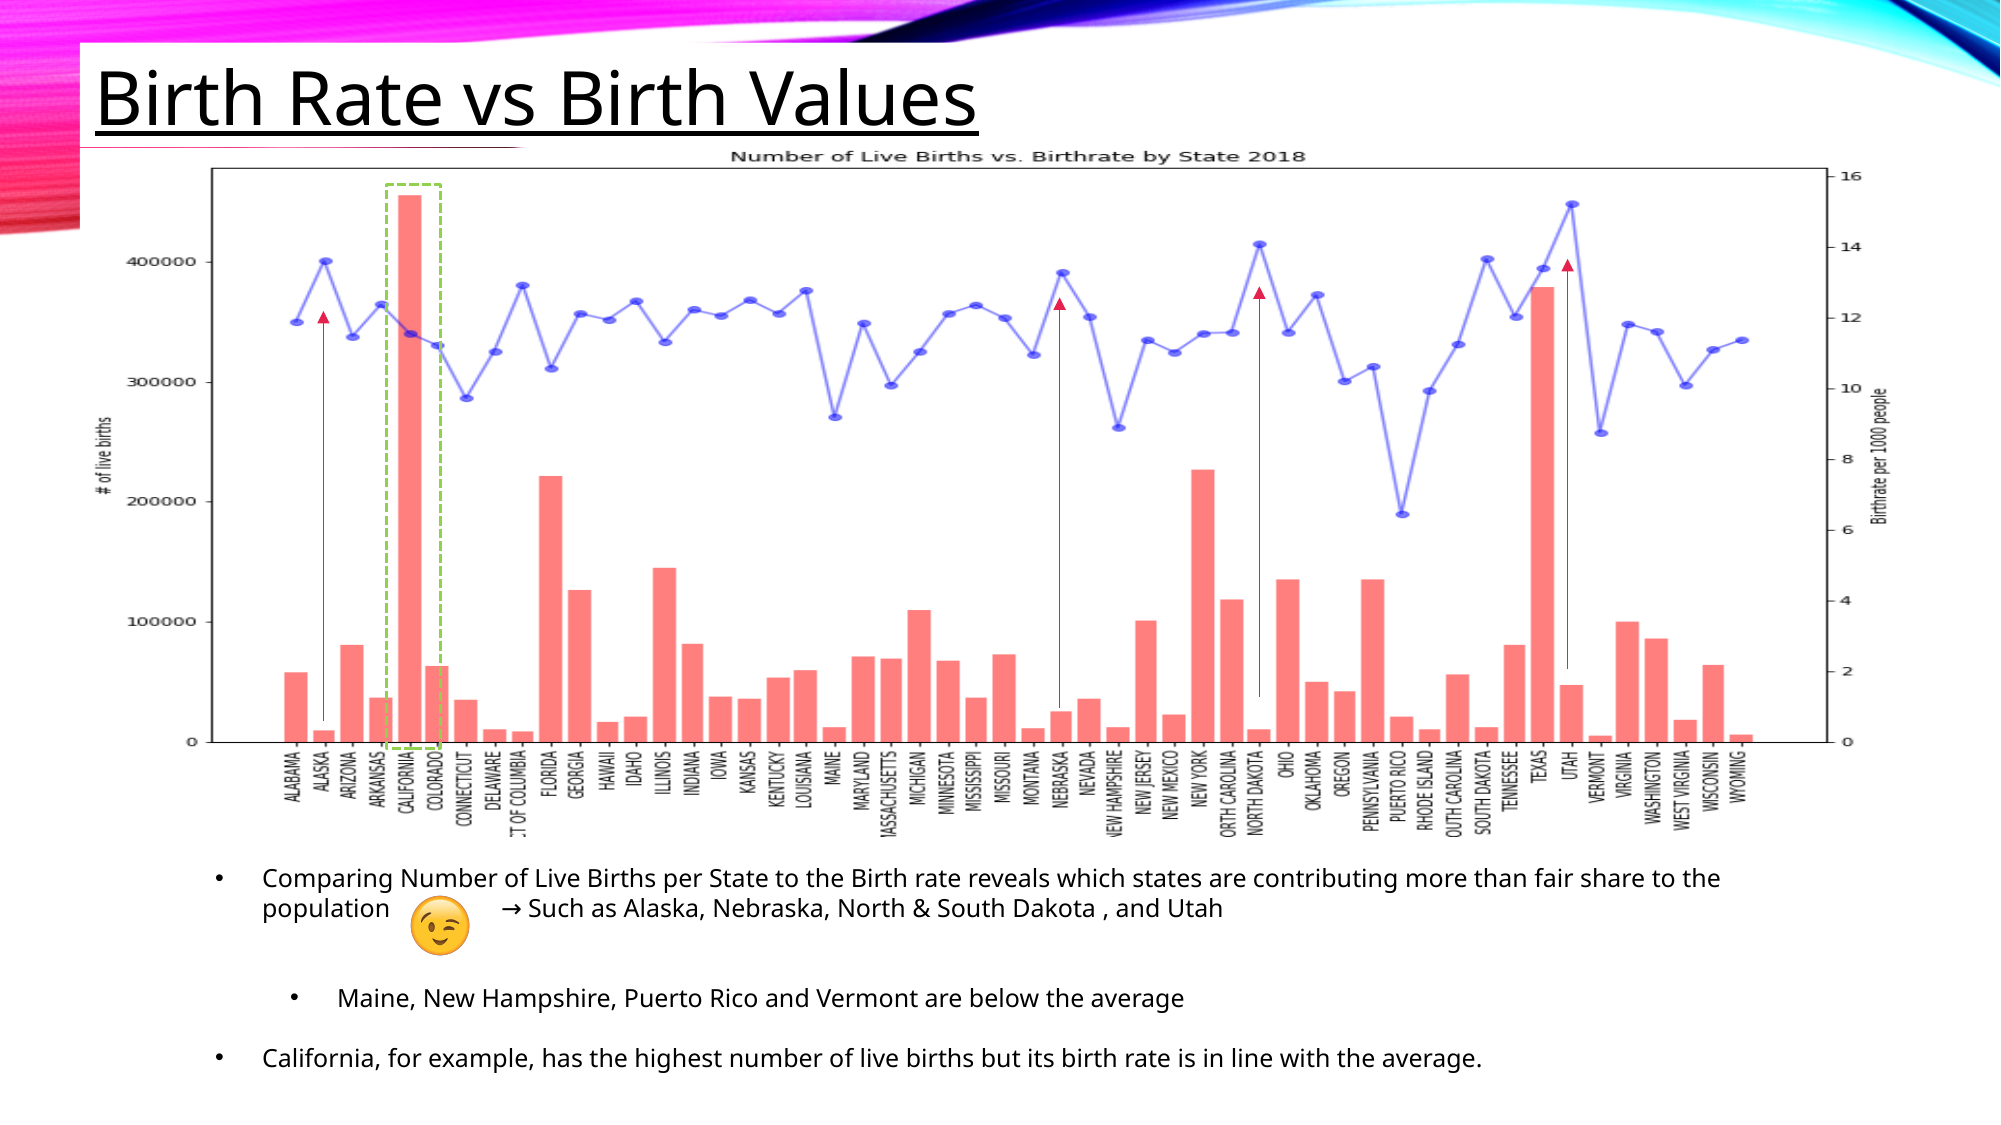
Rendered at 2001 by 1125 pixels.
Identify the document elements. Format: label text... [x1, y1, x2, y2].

text_box Comparing Number of Live Births per State to the Birth rate reveals which states are contributing more than fair share to the population → Such as Alaska, Nebraska, North & South Dakota , and Utah Maine, New Hampshire, Puerto Rico and Vermont are below the average California, for example, has the highest number of live births but its birth rate is in line with the average. [200, 855, 1800, 1110]
text_box Birth Rate vs Birth Values [79, 42, 1060, 148]
picture [1890, 0, 2000, 75]
picture [0, 0, 2000, 837]
picture [1910, 0, 2000, 45]
picture [410, 895, 471, 956]
